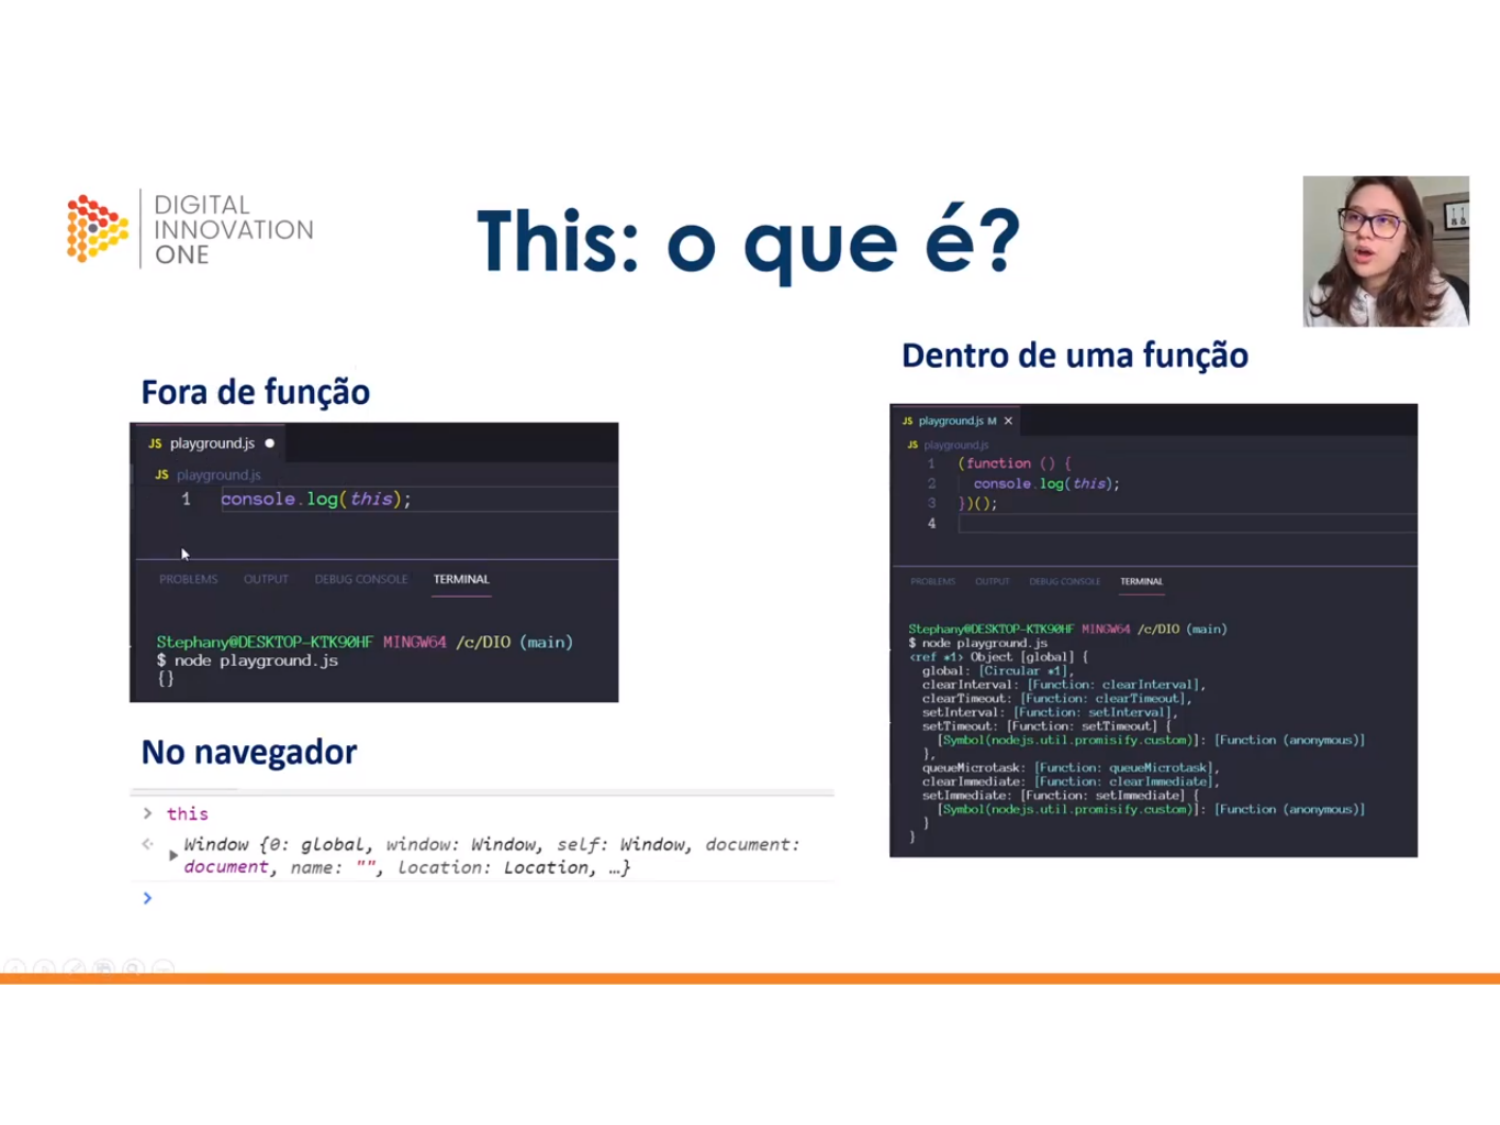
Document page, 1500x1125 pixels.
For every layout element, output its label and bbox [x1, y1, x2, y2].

picture [0, 140, 1500, 985]
